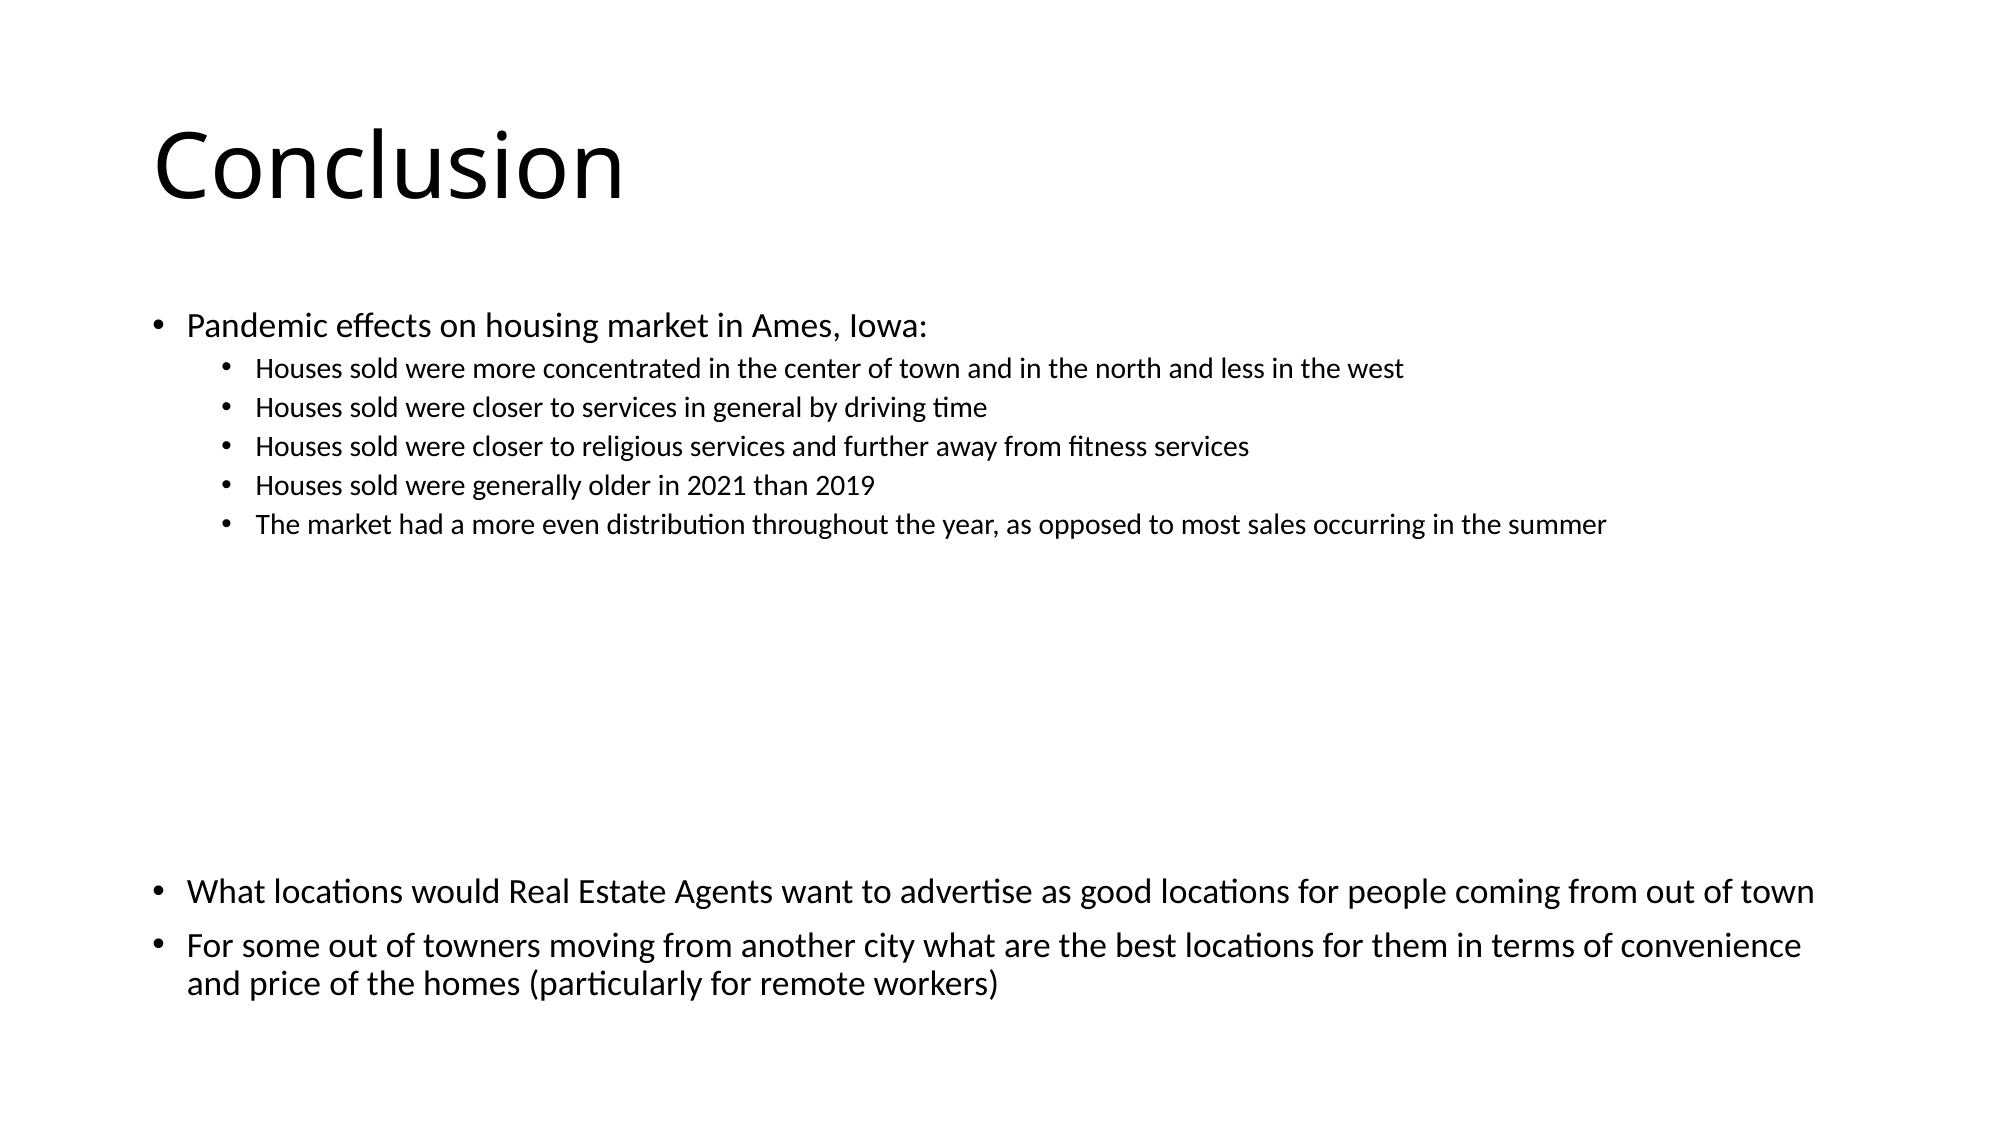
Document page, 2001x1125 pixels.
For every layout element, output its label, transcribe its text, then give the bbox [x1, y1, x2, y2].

list Pandemic effects on housing market in Ames, Iowa: Houses sold were more concentrated in the center of town and in the north and less in the west Houses sold were closer to services in general by driving time Houses sold were closer to religious services and further away from fitness services Houses sold were generally older in 2021 than 2019 The market had a more even distribution throughout the year, as opposed to most sales occurring in the summer What locations would Real Estate Agents want to advertise as good locations for people coming from out of town For some out of towners moving from another city what are the best locations for them in terms of convenience and price of the homes (particularly for remote workers) [137, 299, 1863, 1014]
title Conclusion [137, 59, 1863, 278]
